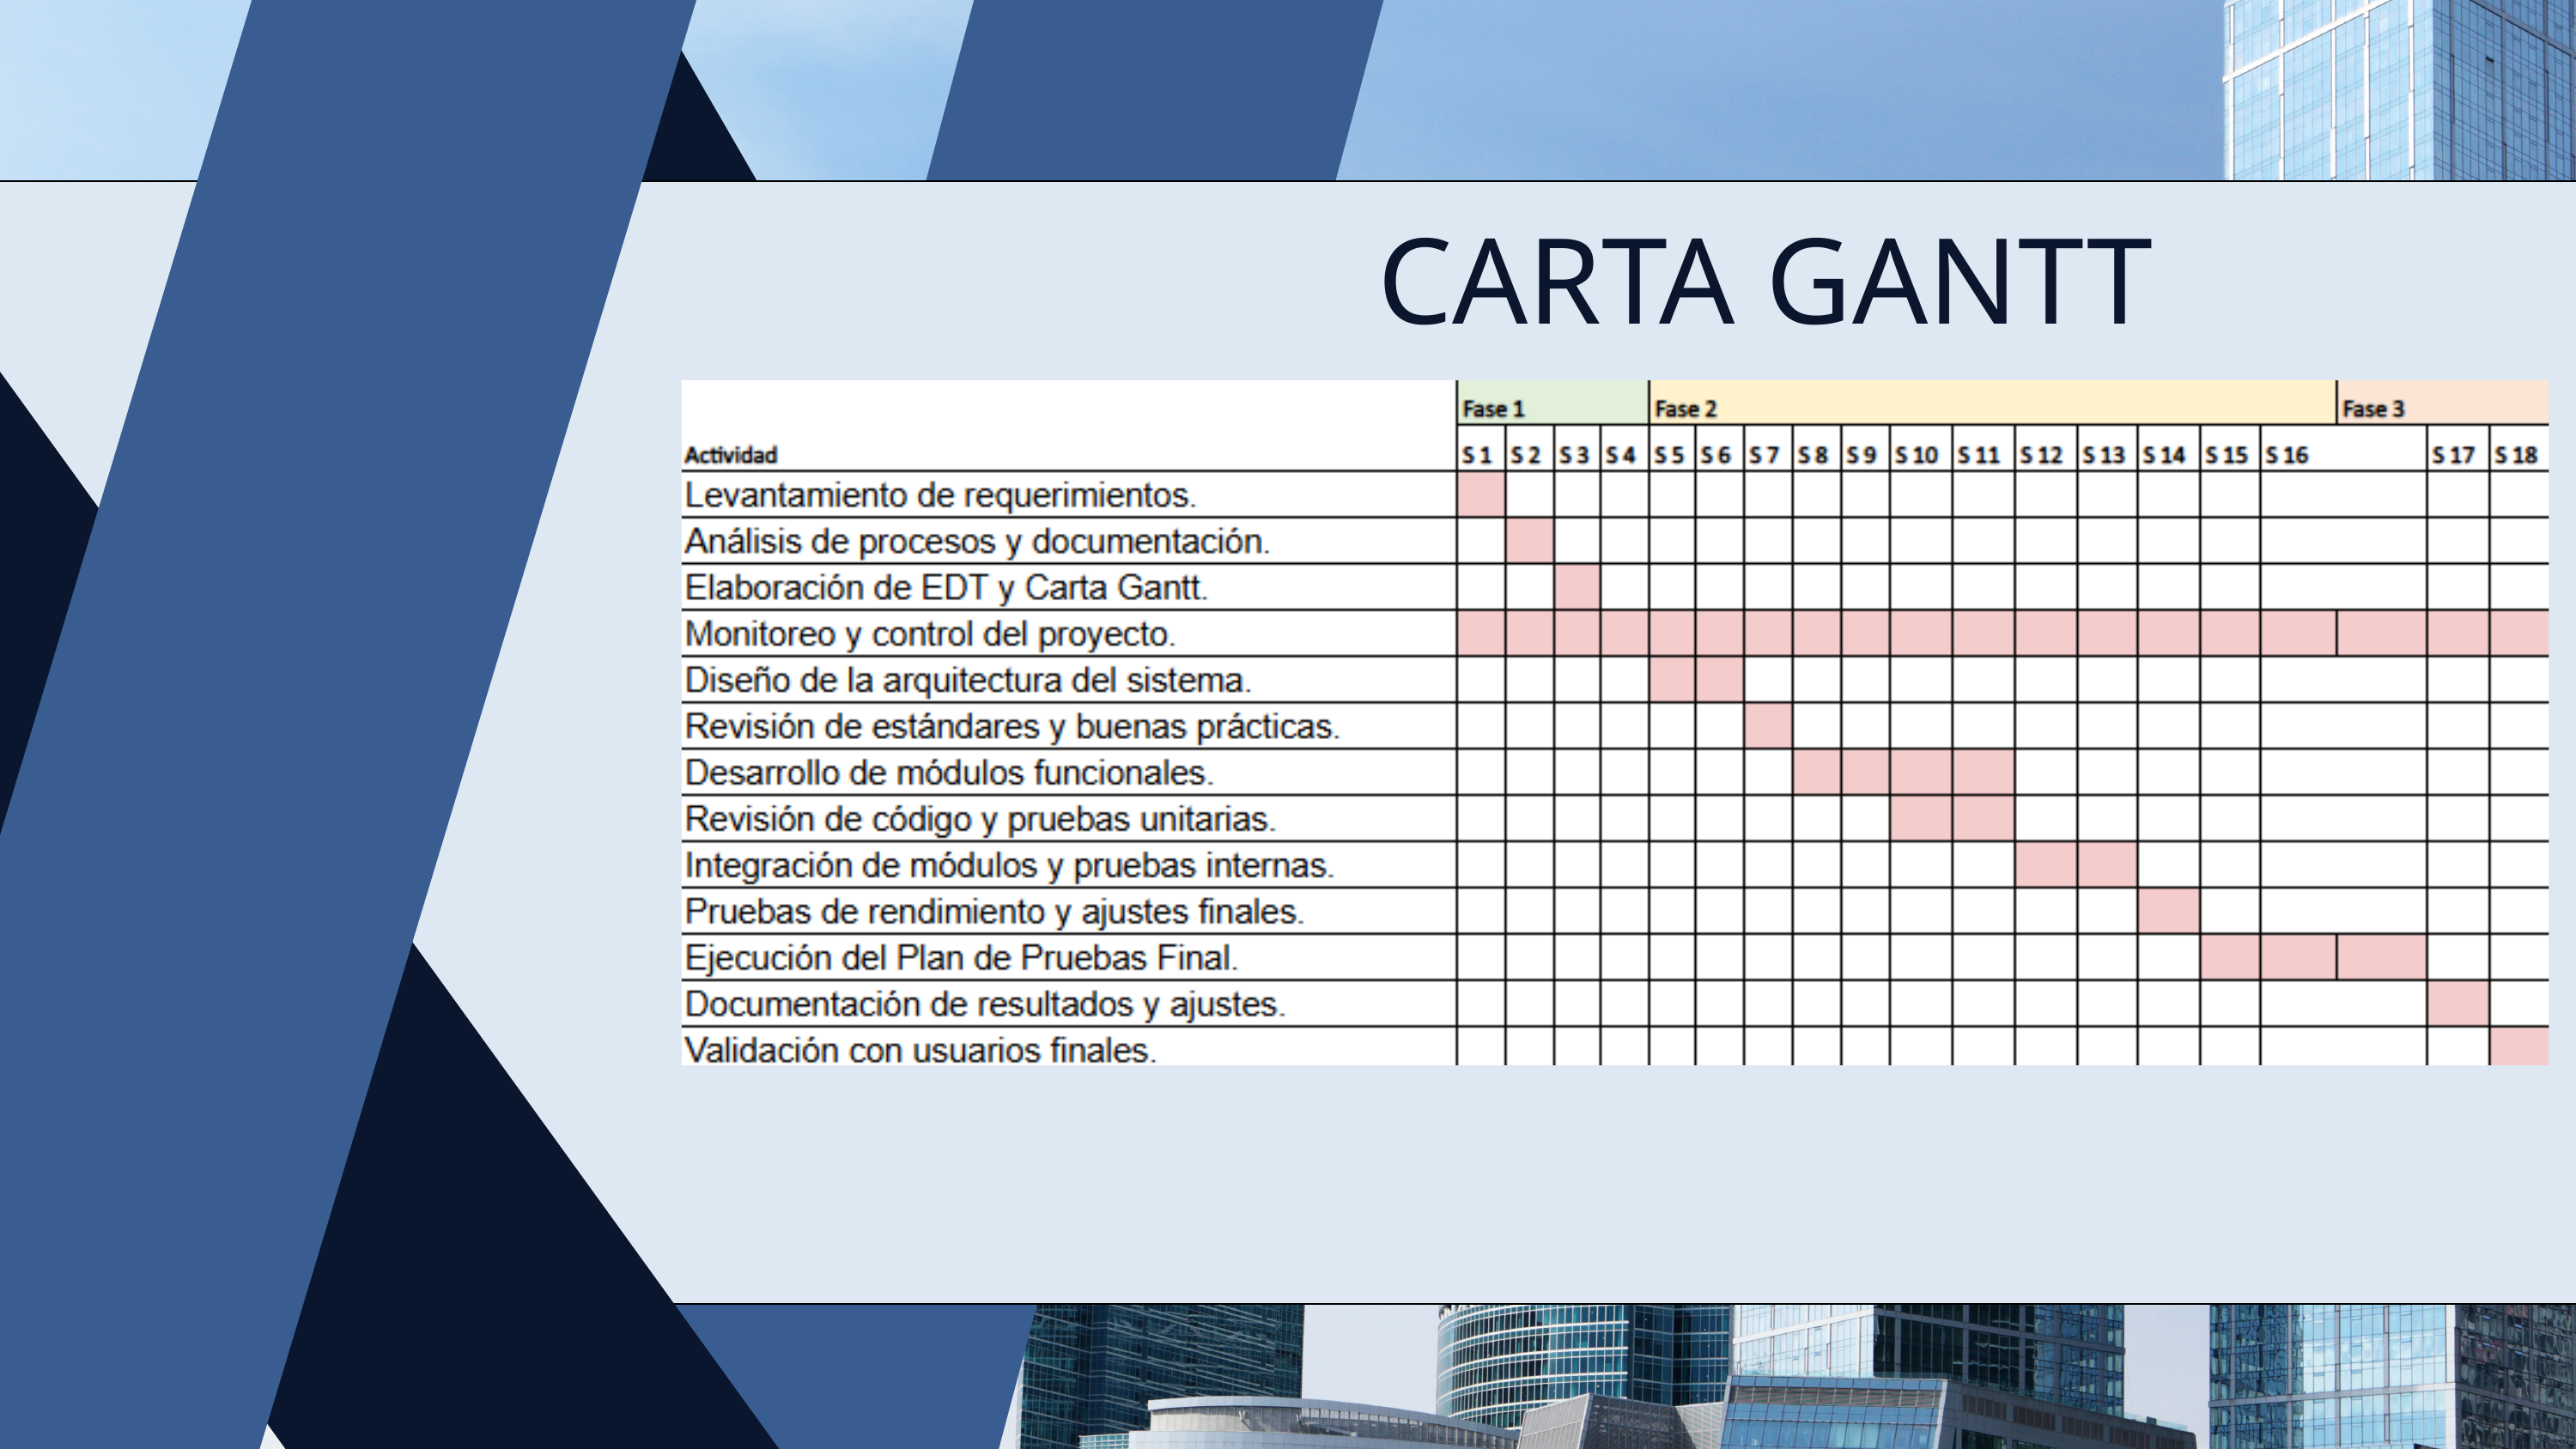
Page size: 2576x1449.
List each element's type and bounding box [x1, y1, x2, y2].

text_box [1020, 0, 1394, 178]
text_box [0, 0, 697, 1449]
text_box [700, 1313, 1394, 1449]
text_box [700, 180, 2576, 1304]
text_box [1398, 1313, 2576, 1449]
text_box [1398, 0, 2576, 178]
text_box [697, 0, 1018, 178]
